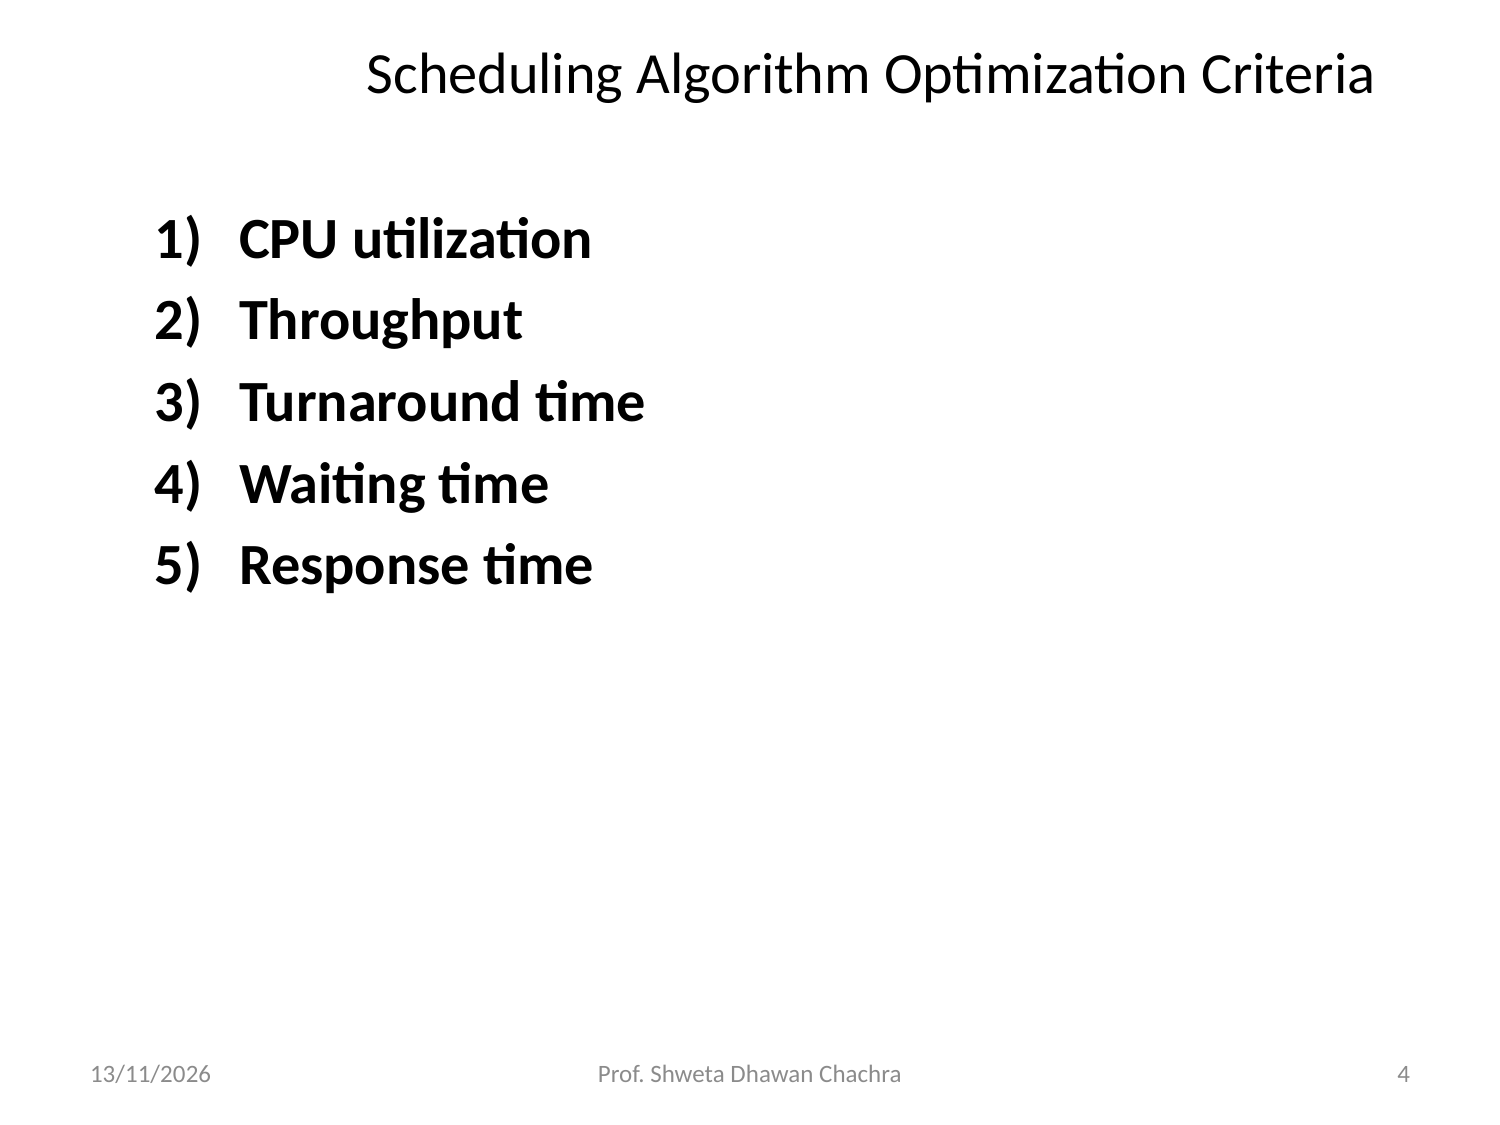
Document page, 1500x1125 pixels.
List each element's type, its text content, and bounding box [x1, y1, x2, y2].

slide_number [75, 1042, 425, 1103]
slide_number 4 [1074, 1042, 1425, 1103]
list CPU utilization Throughput Turnaround time Waiting time Response time [139, 192, 1143, 929]
title Scheduling Algorithm Optimization Criteria [254, 22, 1488, 118]
footer Prof. Shweta Dhawan Chachra [512, 1042, 988, 1103]
